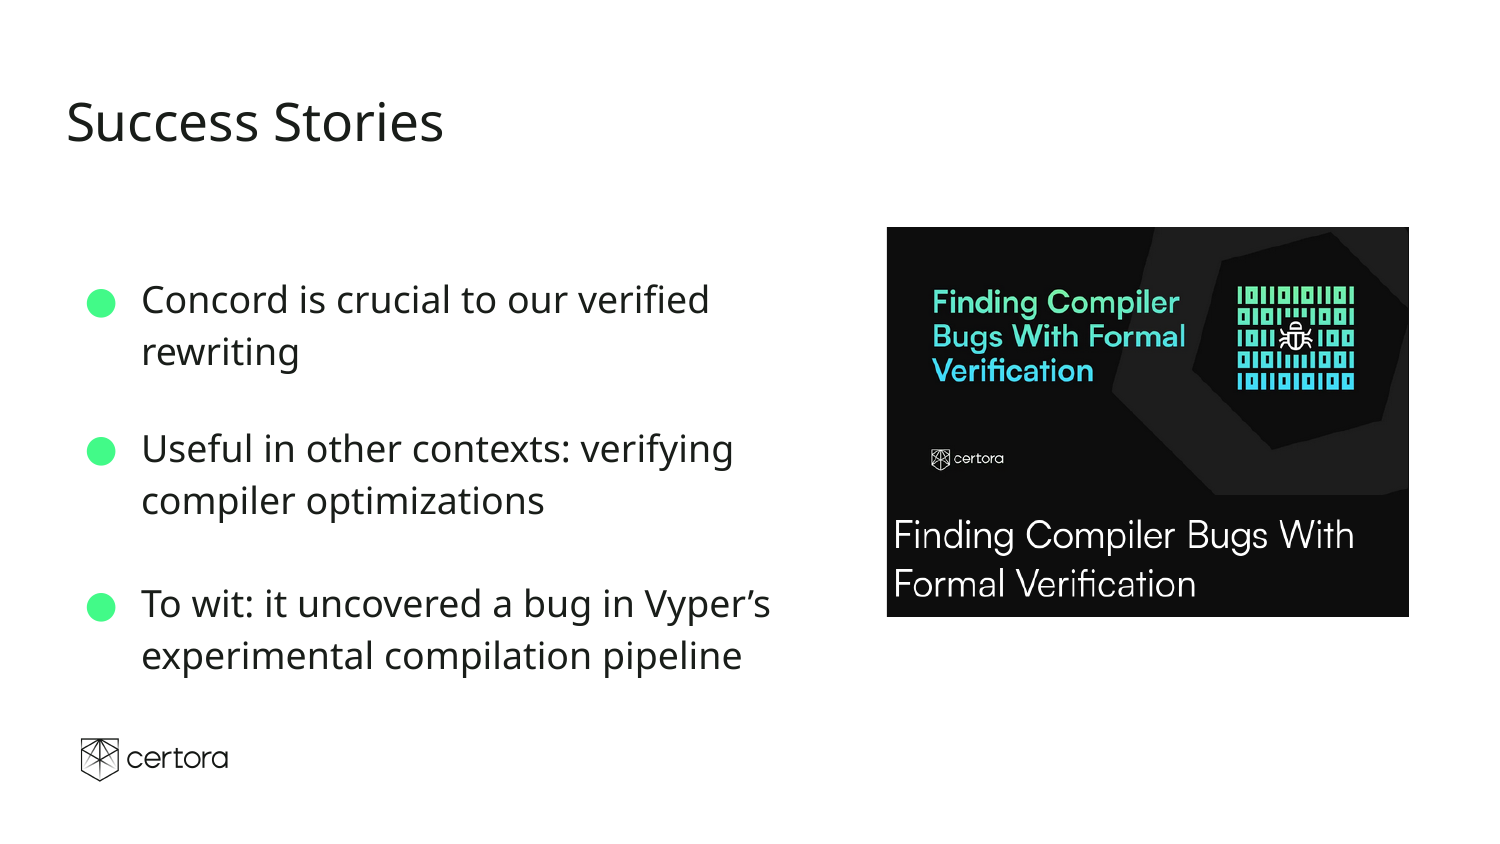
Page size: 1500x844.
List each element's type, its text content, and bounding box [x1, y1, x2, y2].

picture [78, 736, 229, 783]
picture [886, 227, 1410, 617]
title Success Stories [51, 72, 800, 167]
list Concord is crucial to our verified rewriting Useful in other contexts: verifying compiler optimizations To wit: it uncovered a bug in Vyper’s experimental compilation pipeline [51, 254, 800, 696]
